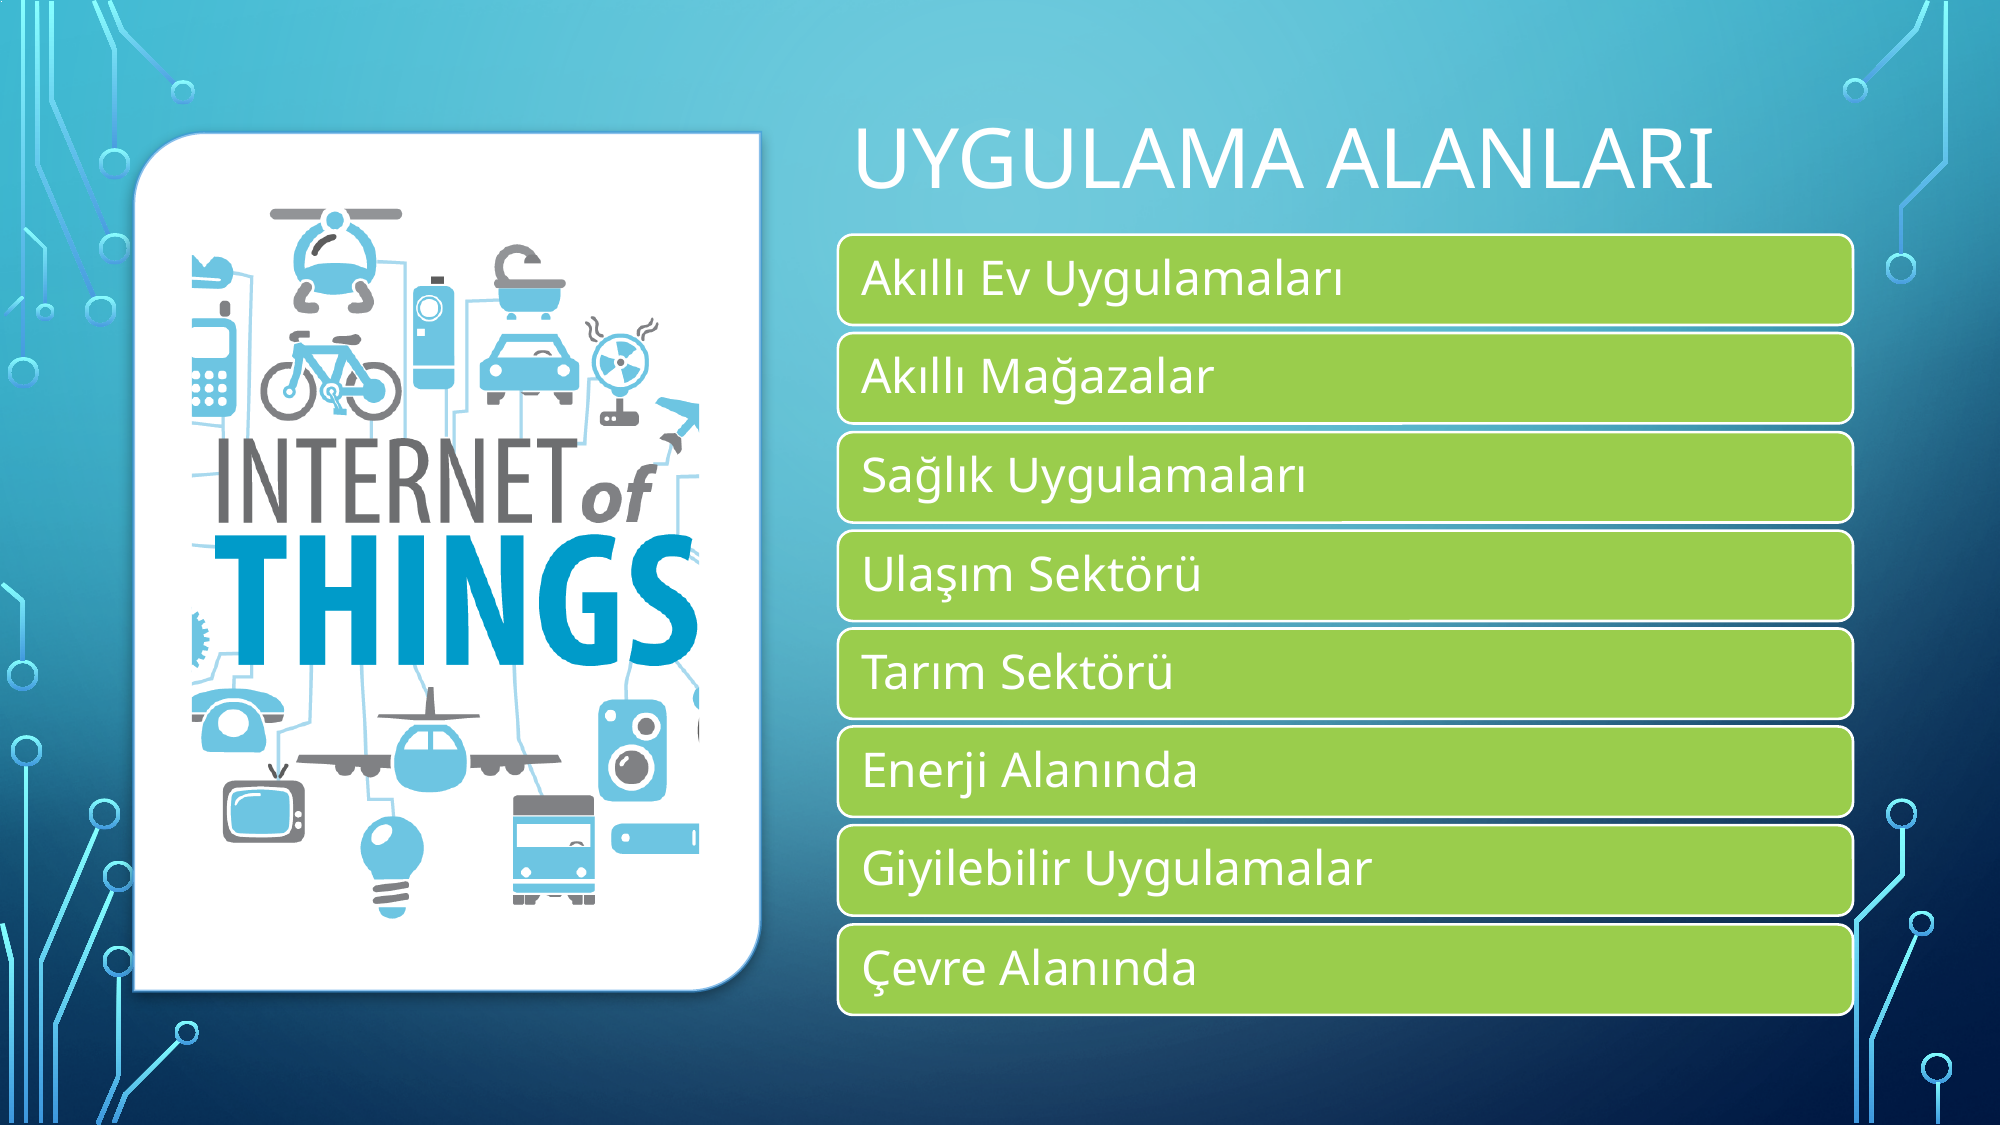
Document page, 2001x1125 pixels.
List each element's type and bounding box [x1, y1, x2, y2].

text_box [837, 208, 1854, 1021]
picture [0, 0, 2000, 1125]
list [191, 186, 700, 938]
